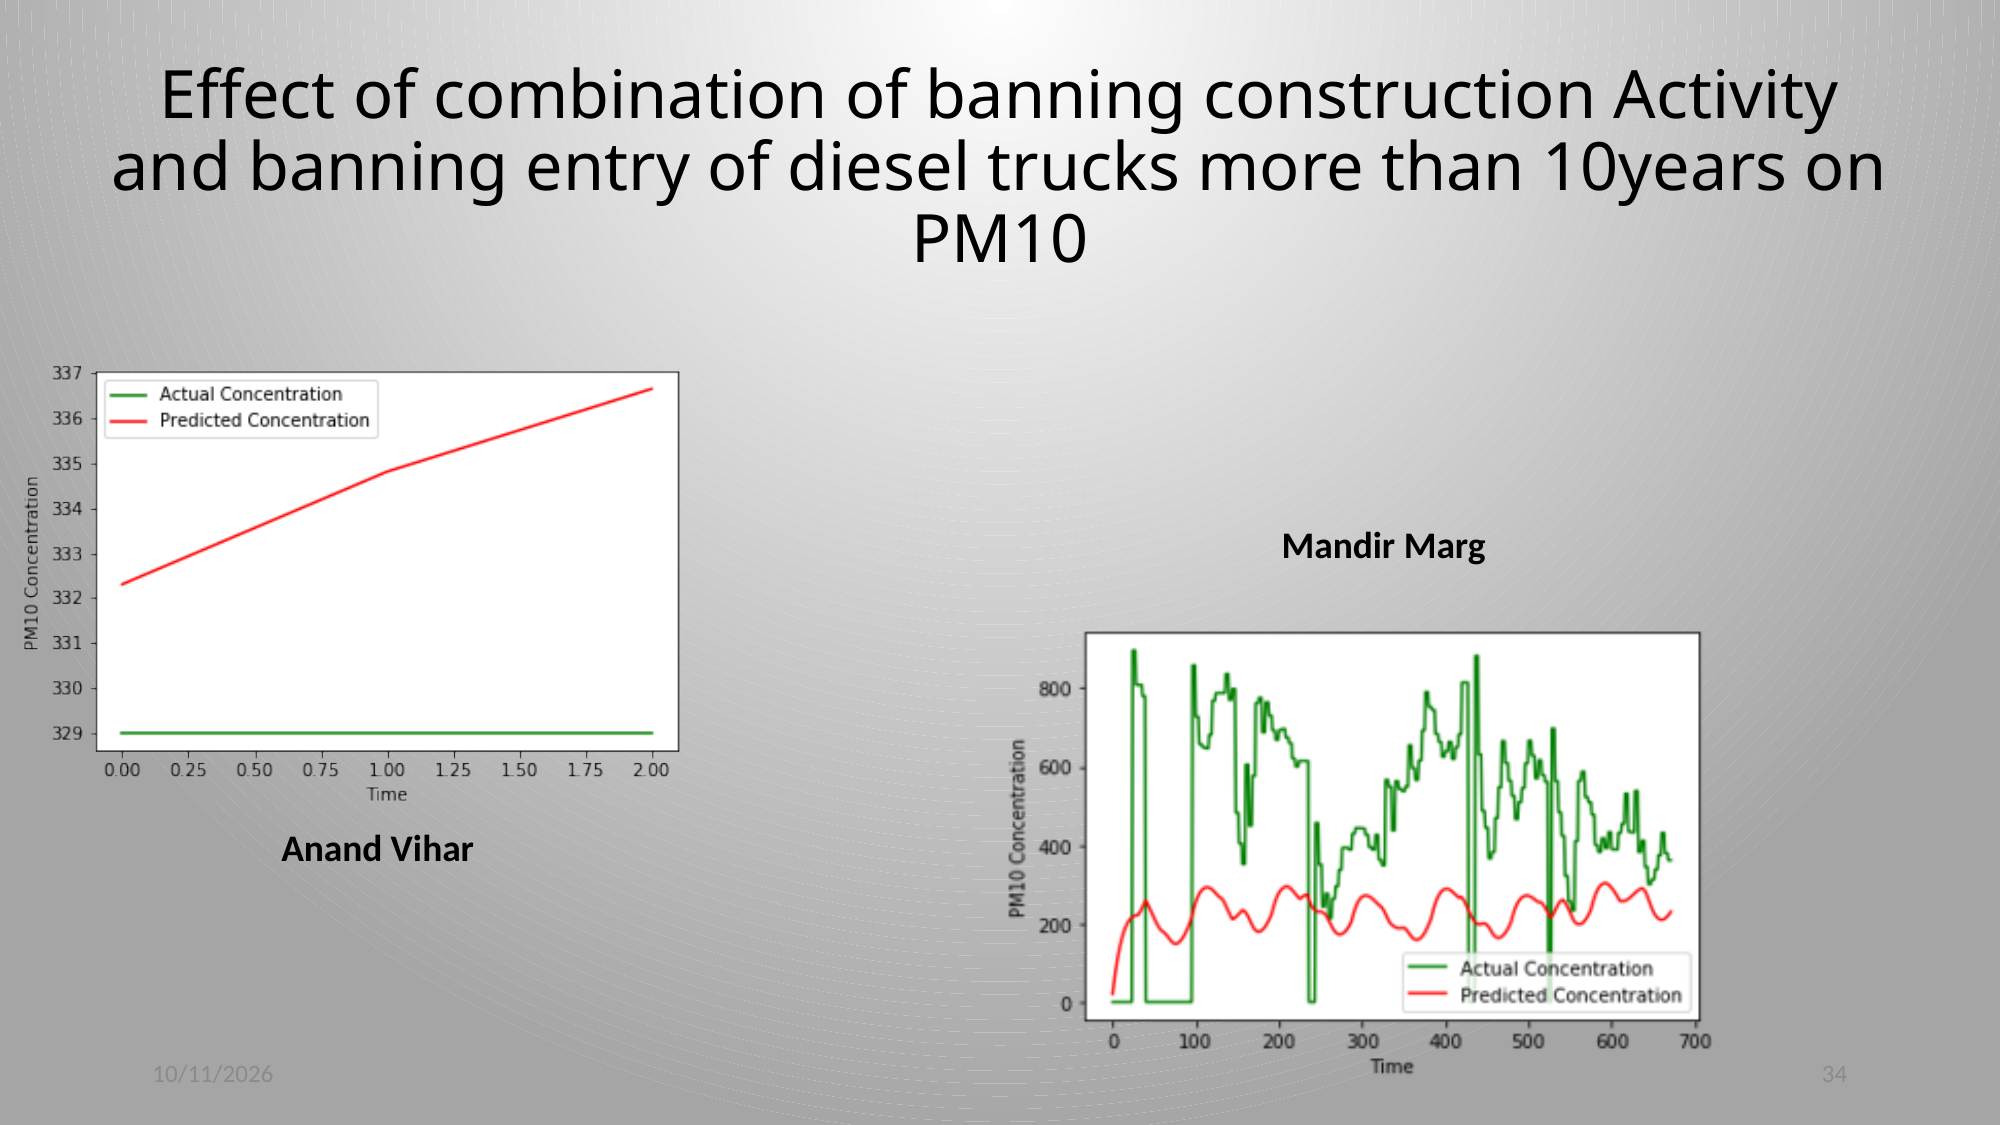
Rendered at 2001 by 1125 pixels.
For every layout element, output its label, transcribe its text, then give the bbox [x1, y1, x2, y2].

text_box Anand Vihar [266, 817, 539, 877]
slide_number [137, 1042, 588, 1103]
picture [999, 622, 1758, 1088]
slide_number 34 [1412, 1042, 1863, 1103]
title Effect of combination of banning construction Activity and banning entry of diesel trucks more than 10years on PM10 [89, 87, 1911, 251]
picture [14, 354, 721, 817]
text_box Mandir Marg [1266, 513, 1559, 574]
